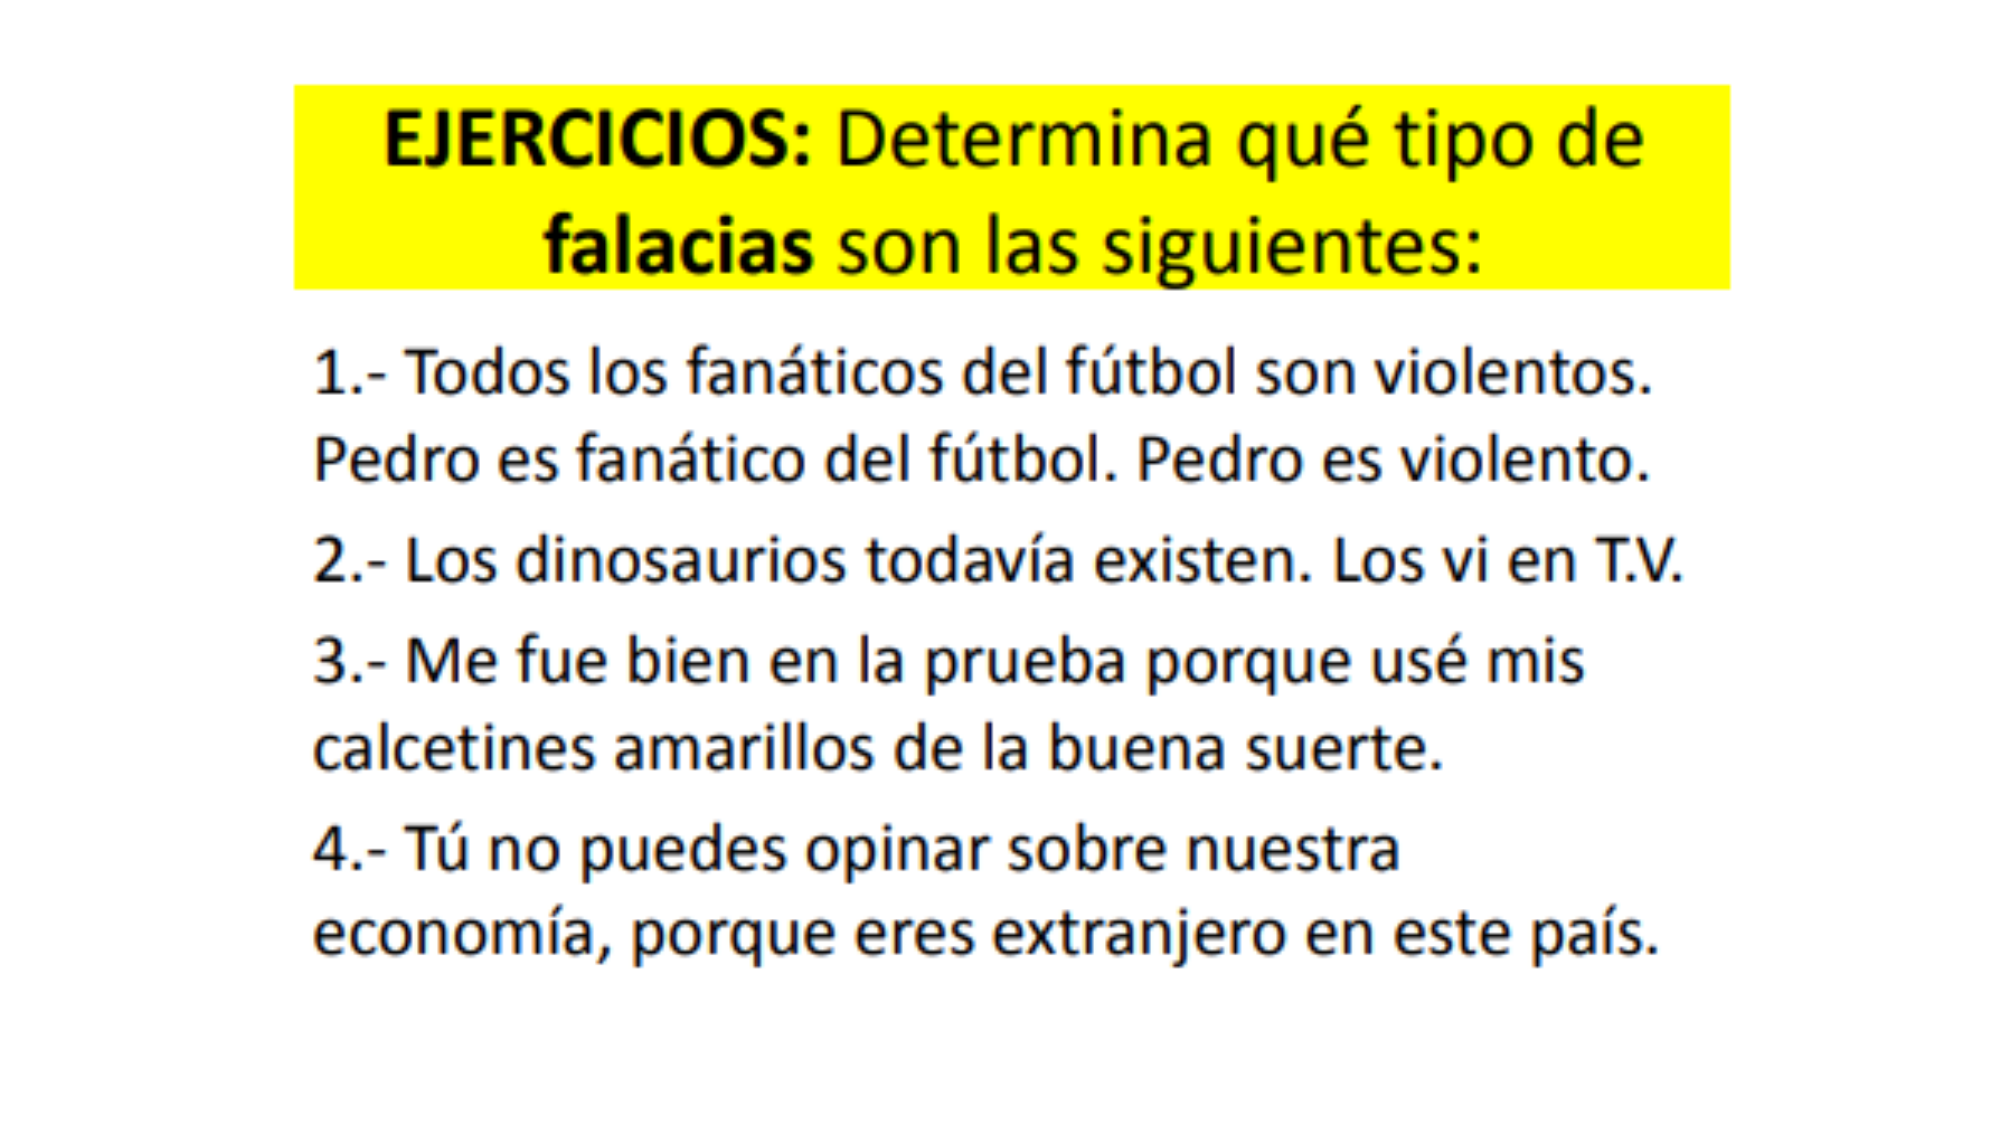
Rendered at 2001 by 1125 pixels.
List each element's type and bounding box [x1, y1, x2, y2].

picture [255, 76, 1745, 1049]
